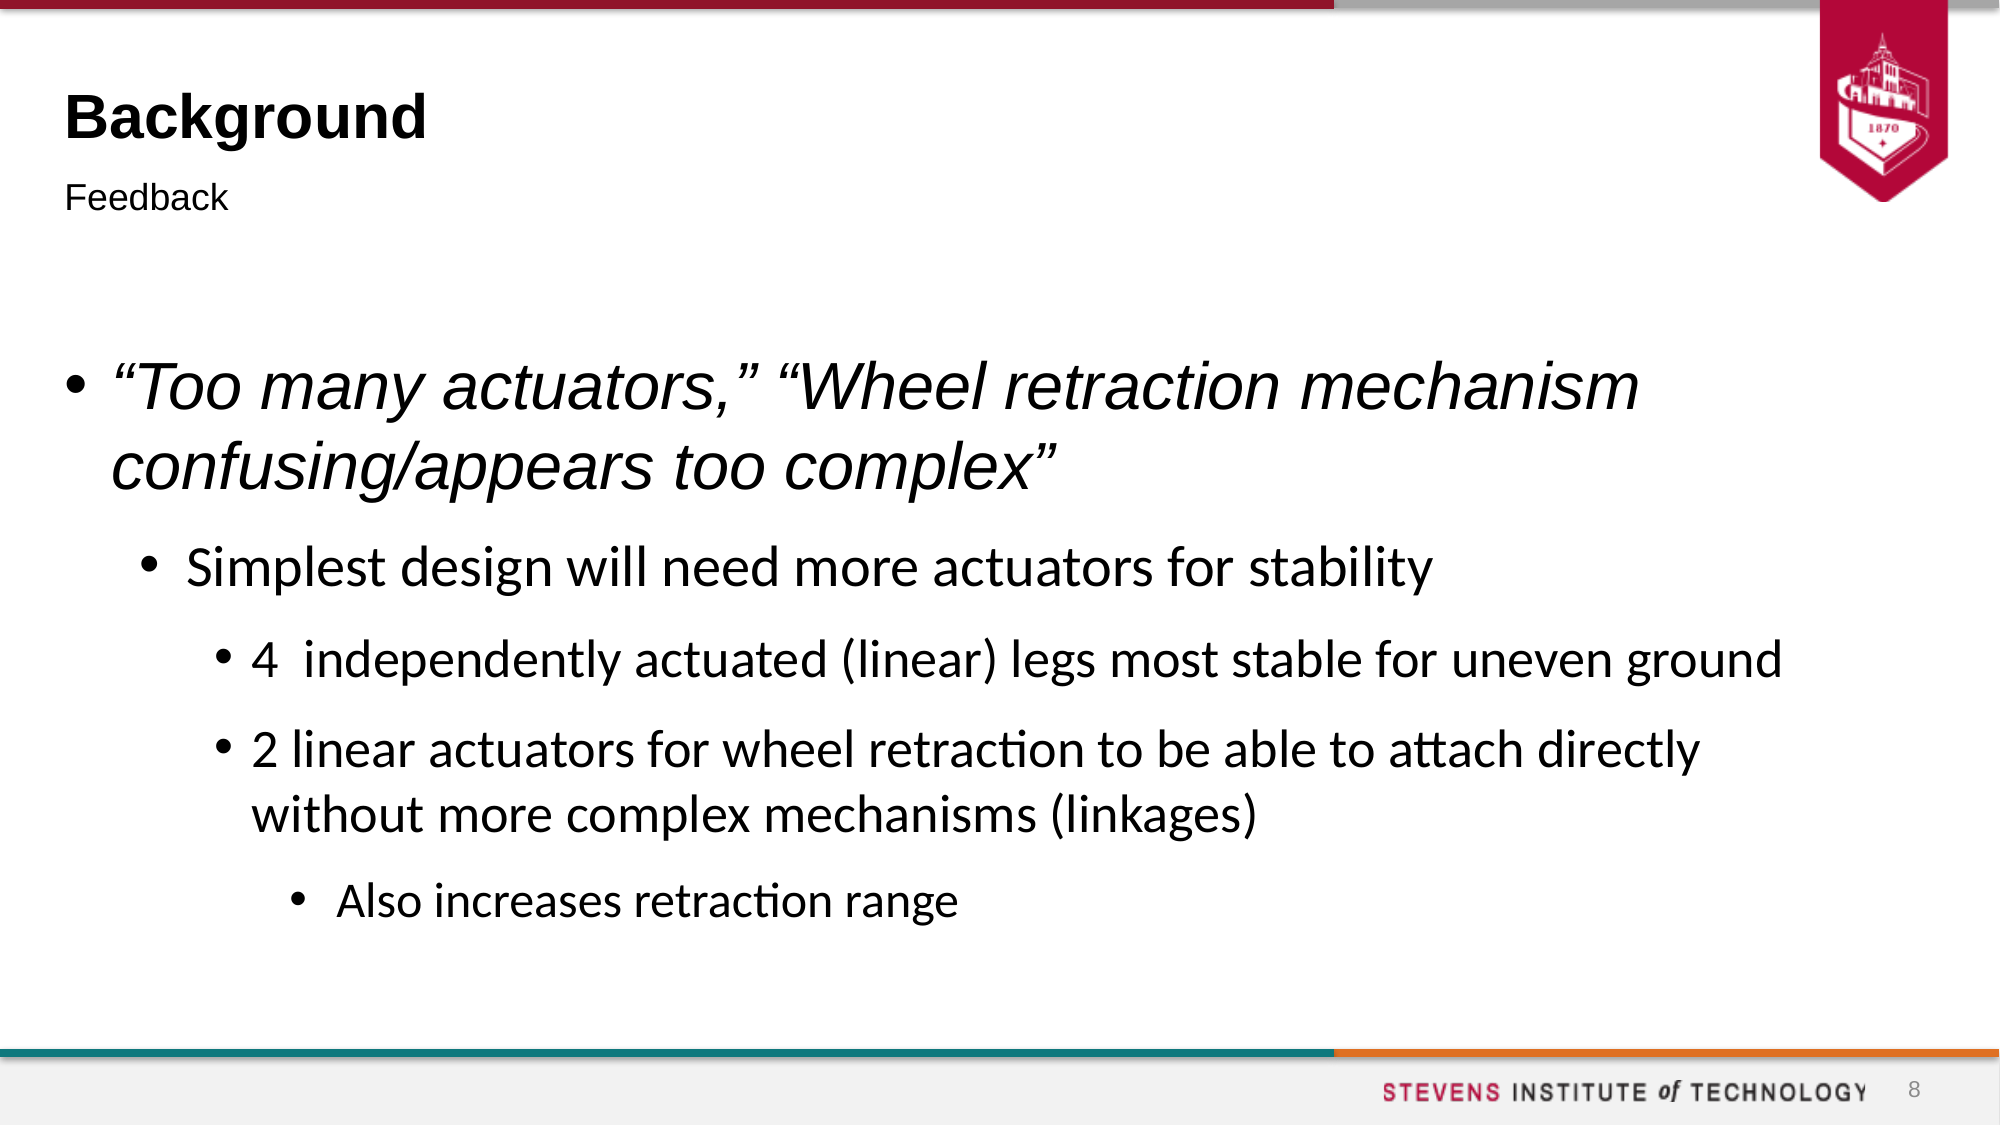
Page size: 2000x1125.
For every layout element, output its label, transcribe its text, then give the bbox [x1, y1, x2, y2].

list “Too many actuators,” “Wheel retraction mechanism confusing/appears too complex” Simplest design will need more actuators for stability 4 independently actuated (linear) legs most stable for uneven ground 2 linear actuators for wheel retraction to be able to attach directly without more complex mechanisms (linkages) Also increases retraction range [49, 335, 1863, 997]
title Background [49, 68, 1647, 157]
list Feedback [49, 165, 1646, 232]
slide_number 8 [1862, 1057, 1967, 1118]
